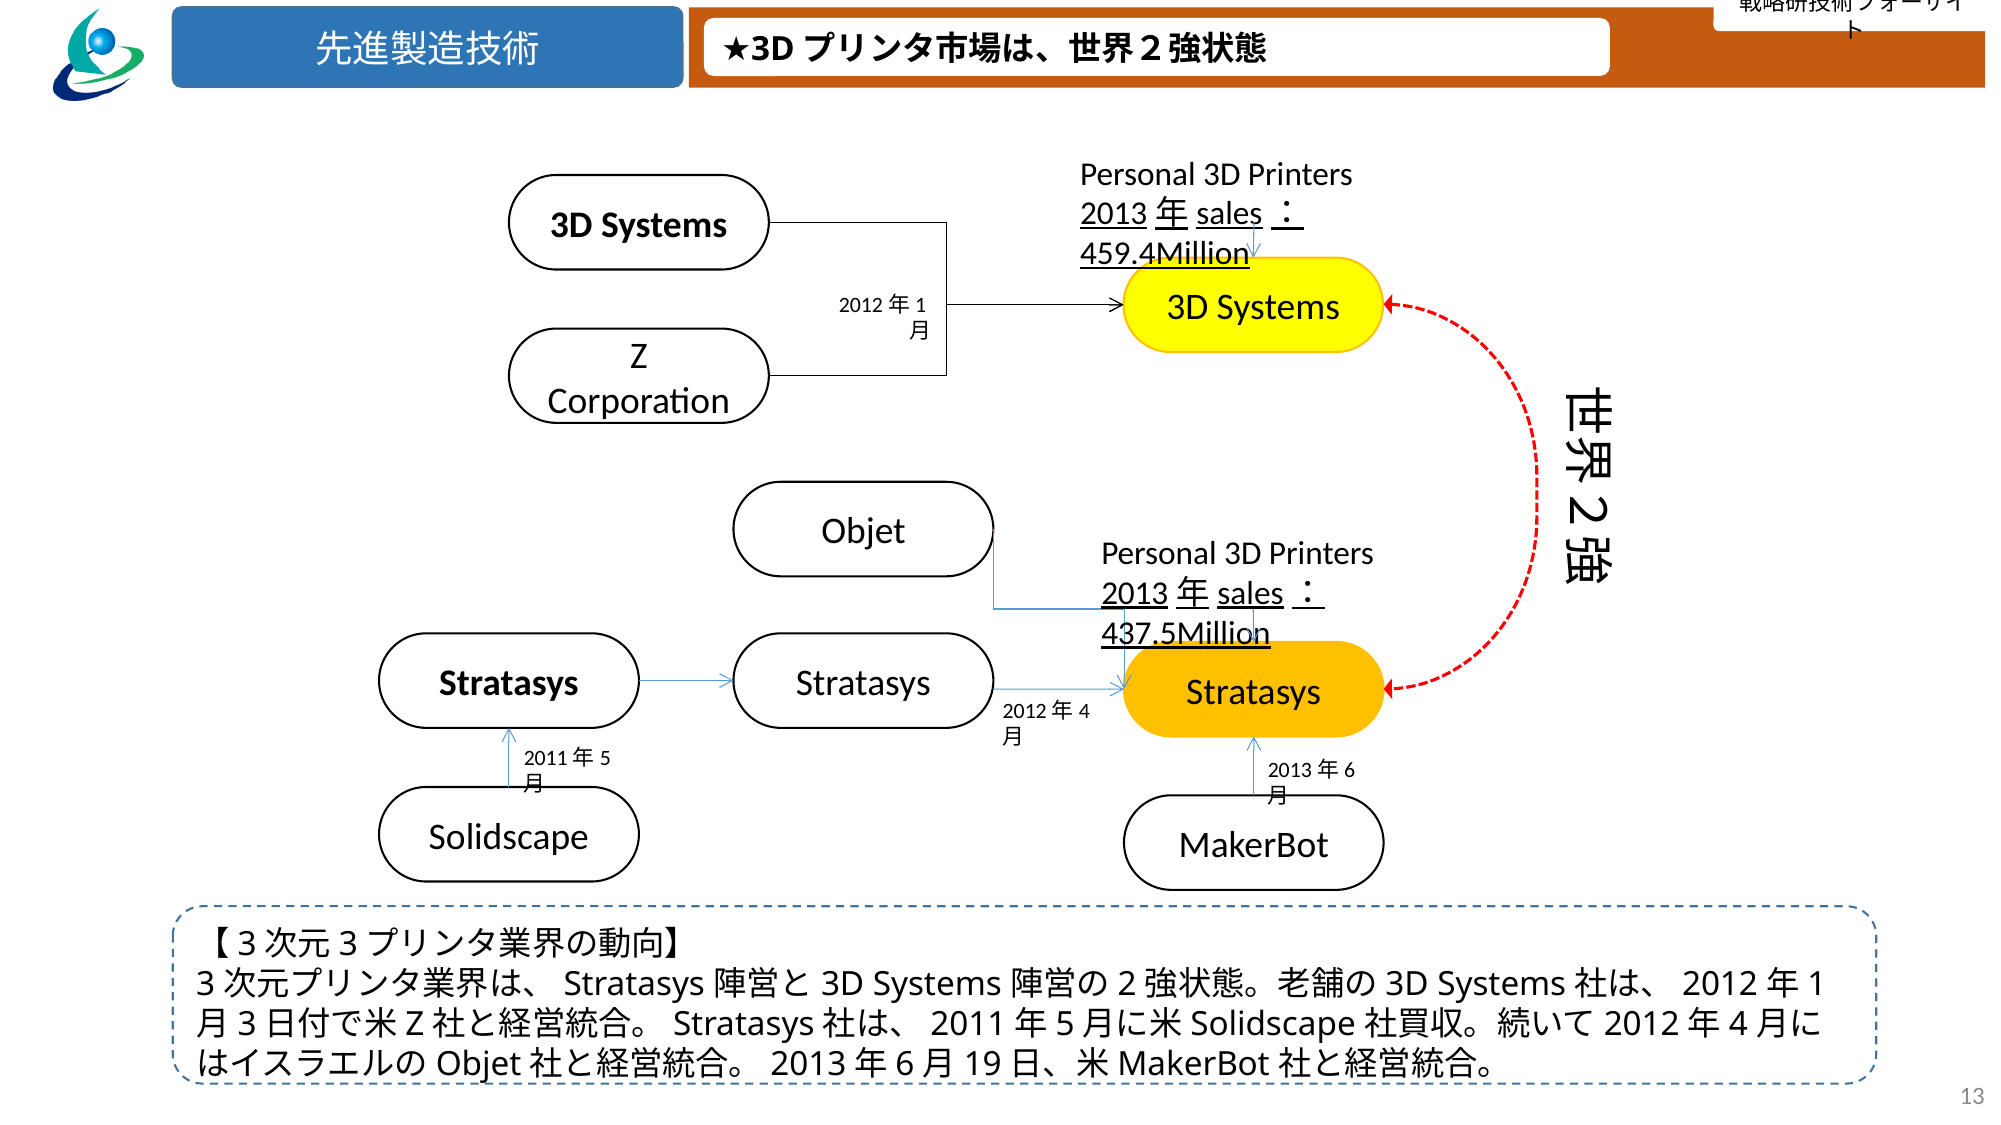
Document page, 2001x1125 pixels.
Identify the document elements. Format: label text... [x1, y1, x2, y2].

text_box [768, 304, 1124, 376]
text_box 2012年4月 [987, 688, 1130, 757]
text_box Stratasys [377, 632, 640, 729]
picture [47, 3, 152, 109]
text_box [688, 6, 1986, 89]
text_box Stratasys [732, 632, 993, 729]
text_box 【3次元3プリンタ業界の動向】 3次元プリンタ業界は、Stratasys陣営と3D Systems陣営の2強状態。老舗の3D Systems社は、2012年1月3日付で米Z社と経営統合。Stratasys社は、2011年5月に米Solidscape社買収。続いて2012年4月にはイスラエルのObjet社と経営統合。2013年6月19日、米MakerBot社と経営統合。 [171, 905, 1878, 1085]
text_box 2011年5月 [508, 736, 651, 804]
text_box Personal 3D Printers 2013年sales：437.5Million [1086, 523, 1514, 659]
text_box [768, 222, 1124, 304]
text_box 先進製造技術 [171, 6, 684, 88]
text_box 世界２強 [1536, 362, 1628, 609]
text_box ★3Dプリンタ市場は、世界２強状態 [702, 16, 1611, 78]
text_box [1383, 294, 1536, 609]
text_box 戦略研技術フォーサイト [1712, 0, 1997, 33]
text_box Personal 3D Printers 2013年sales：459.4Million [1065, 144, 1461, 279]
text_box Stratasys [1125, 659, 1385, 738]
text_box 2013年6月 [1253, 748, 1395, 816]
text_box Objet [732, 480, 995, 578]
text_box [993, 528, 1125, 688]
text_box [1383, 659, 1472, 700]
text_box 3D Systems [507, 173, 770, 271]
slide_number 13 [1932, 1065, 2000, 1125]
text_box 3D Systems [1124, 279, 1385, 354]
text_box Z Corporation [507, 327, 770, 424]
text_box MakerBot [1122, 794, 1385, 891]
text_box Solidscape [377, 785, 640, 883]
